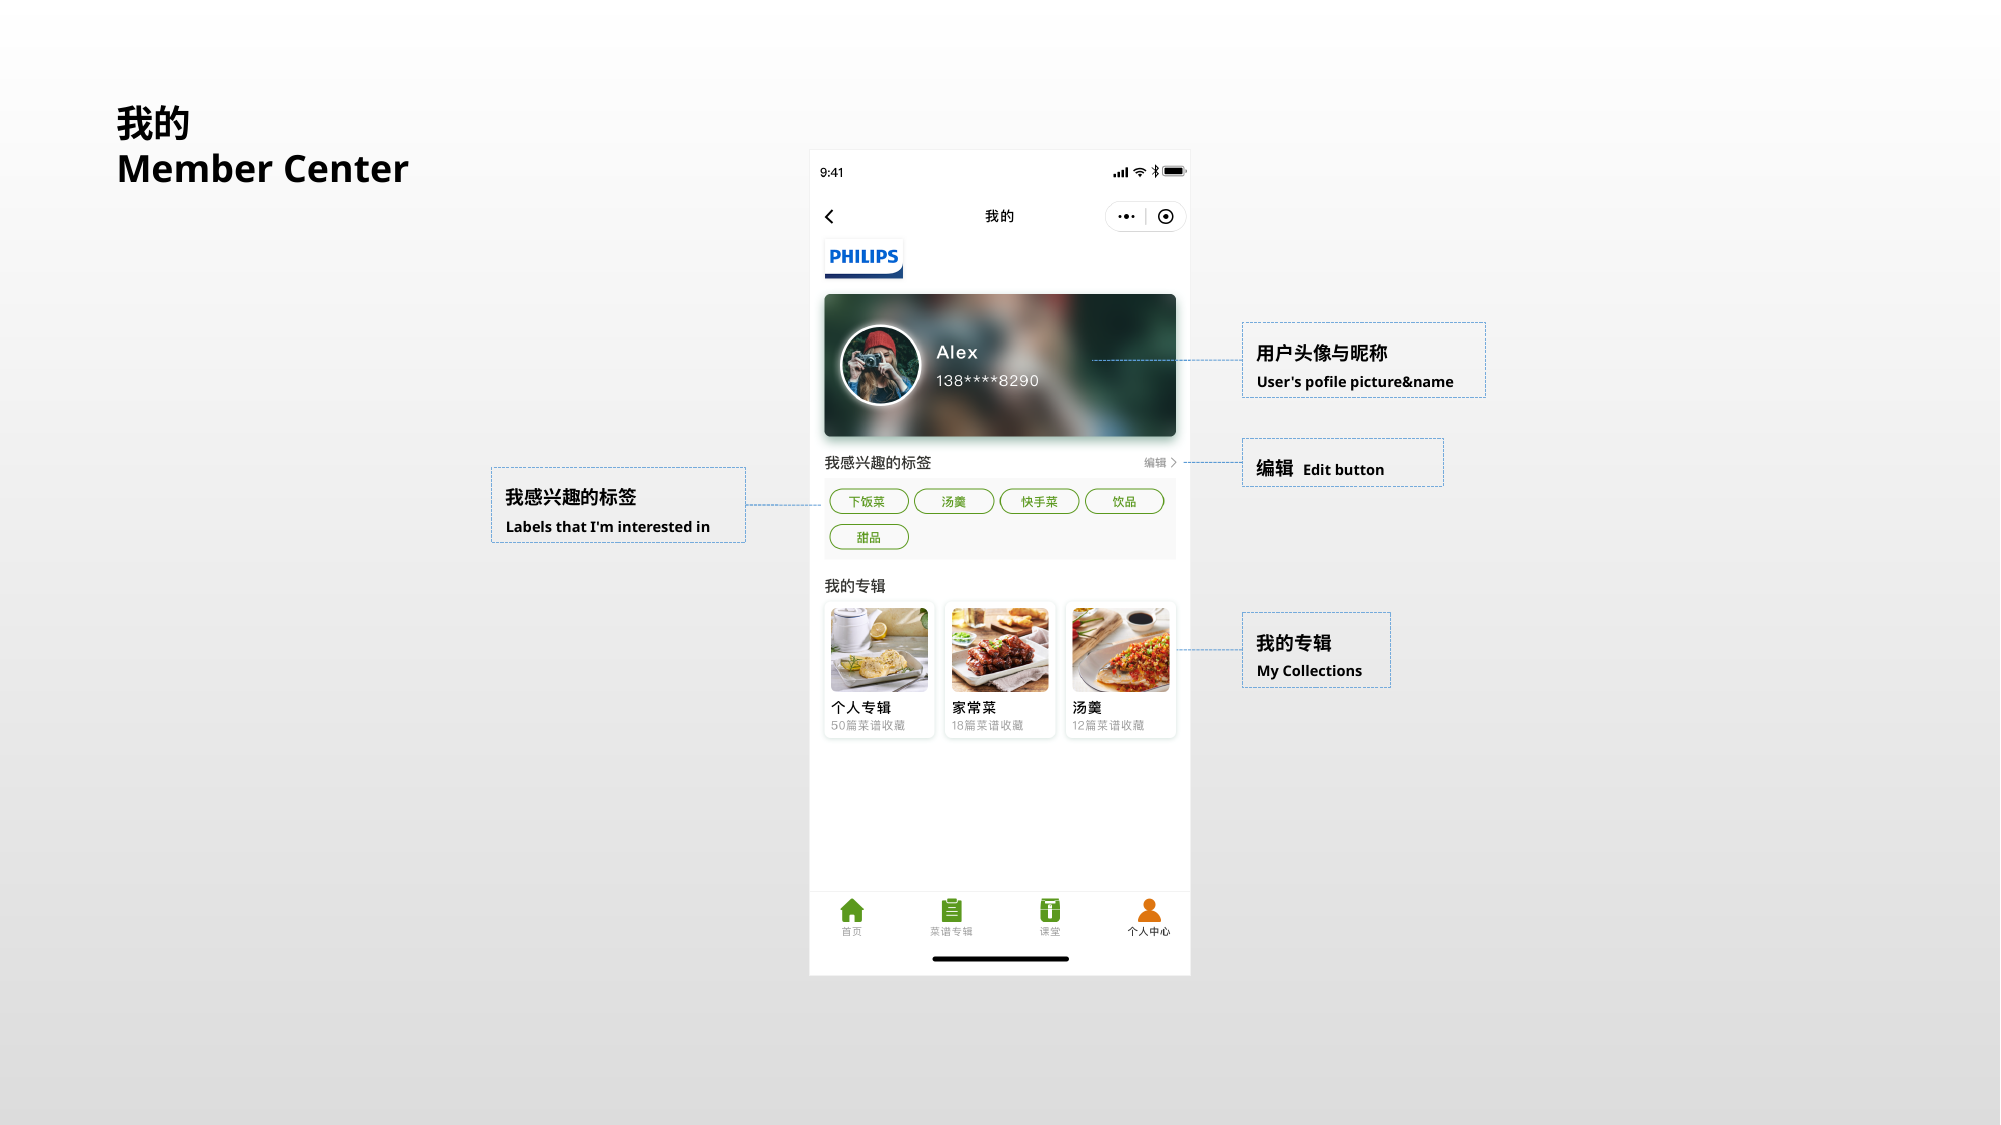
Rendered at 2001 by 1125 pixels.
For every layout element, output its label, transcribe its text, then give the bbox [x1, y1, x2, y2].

text_box 编辑 Edit button [1242, 438, 1444, 487]
text_box 我的 Member Center [101, 93, 425, 198]
text_box 用户头像与昵称 User's pofile picture&name [1242, 322, 1486, 398]
text_box 我的专辑 My Collections [1242, 612, 1391, 688]
picture [809, 149, 1191, 976]
text_box 我感兴趣的标签 Labels that I'm interested in [491, 467, 746, 543]
